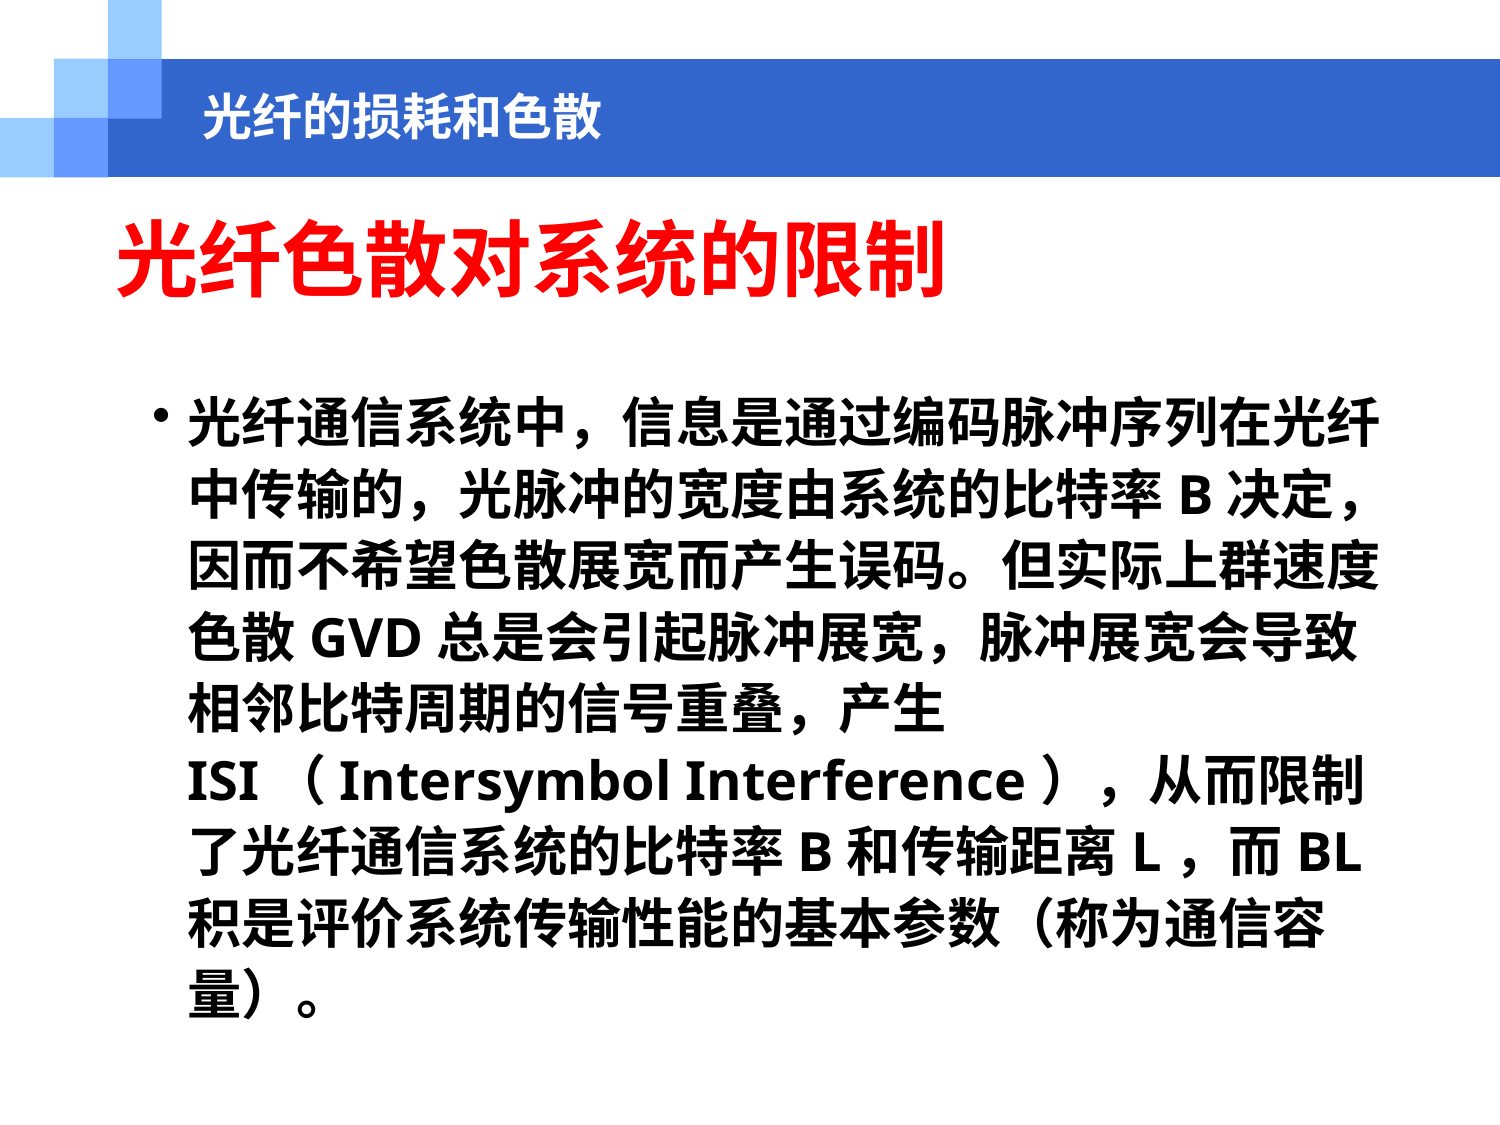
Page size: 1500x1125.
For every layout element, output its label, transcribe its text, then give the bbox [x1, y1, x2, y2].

text_box 光纤的损耗和色散 [187, 74, 1196, 155]
text_box 光纤色散对系统的限制 [100, 200, 963, 315]
text_box 光纤通信系统中，信息是通过编码脉冲序列在光纤中传输的，光脉冲的宽度由系统的比特率B决定，因而不希望色散展宽而产生误码。但实际上群速度色散GVD总是会引起脉冲展宽，脉冲展宽会导致相邻比特周期的信号重叠，产生ISI（Intersymbol Interference），从而限制了光纤通信系统的比特率B和传输距离L，而BL积是评价系统传输性能的基本参数（称为通信容量）。 [137, 374, 1413, 1033]
